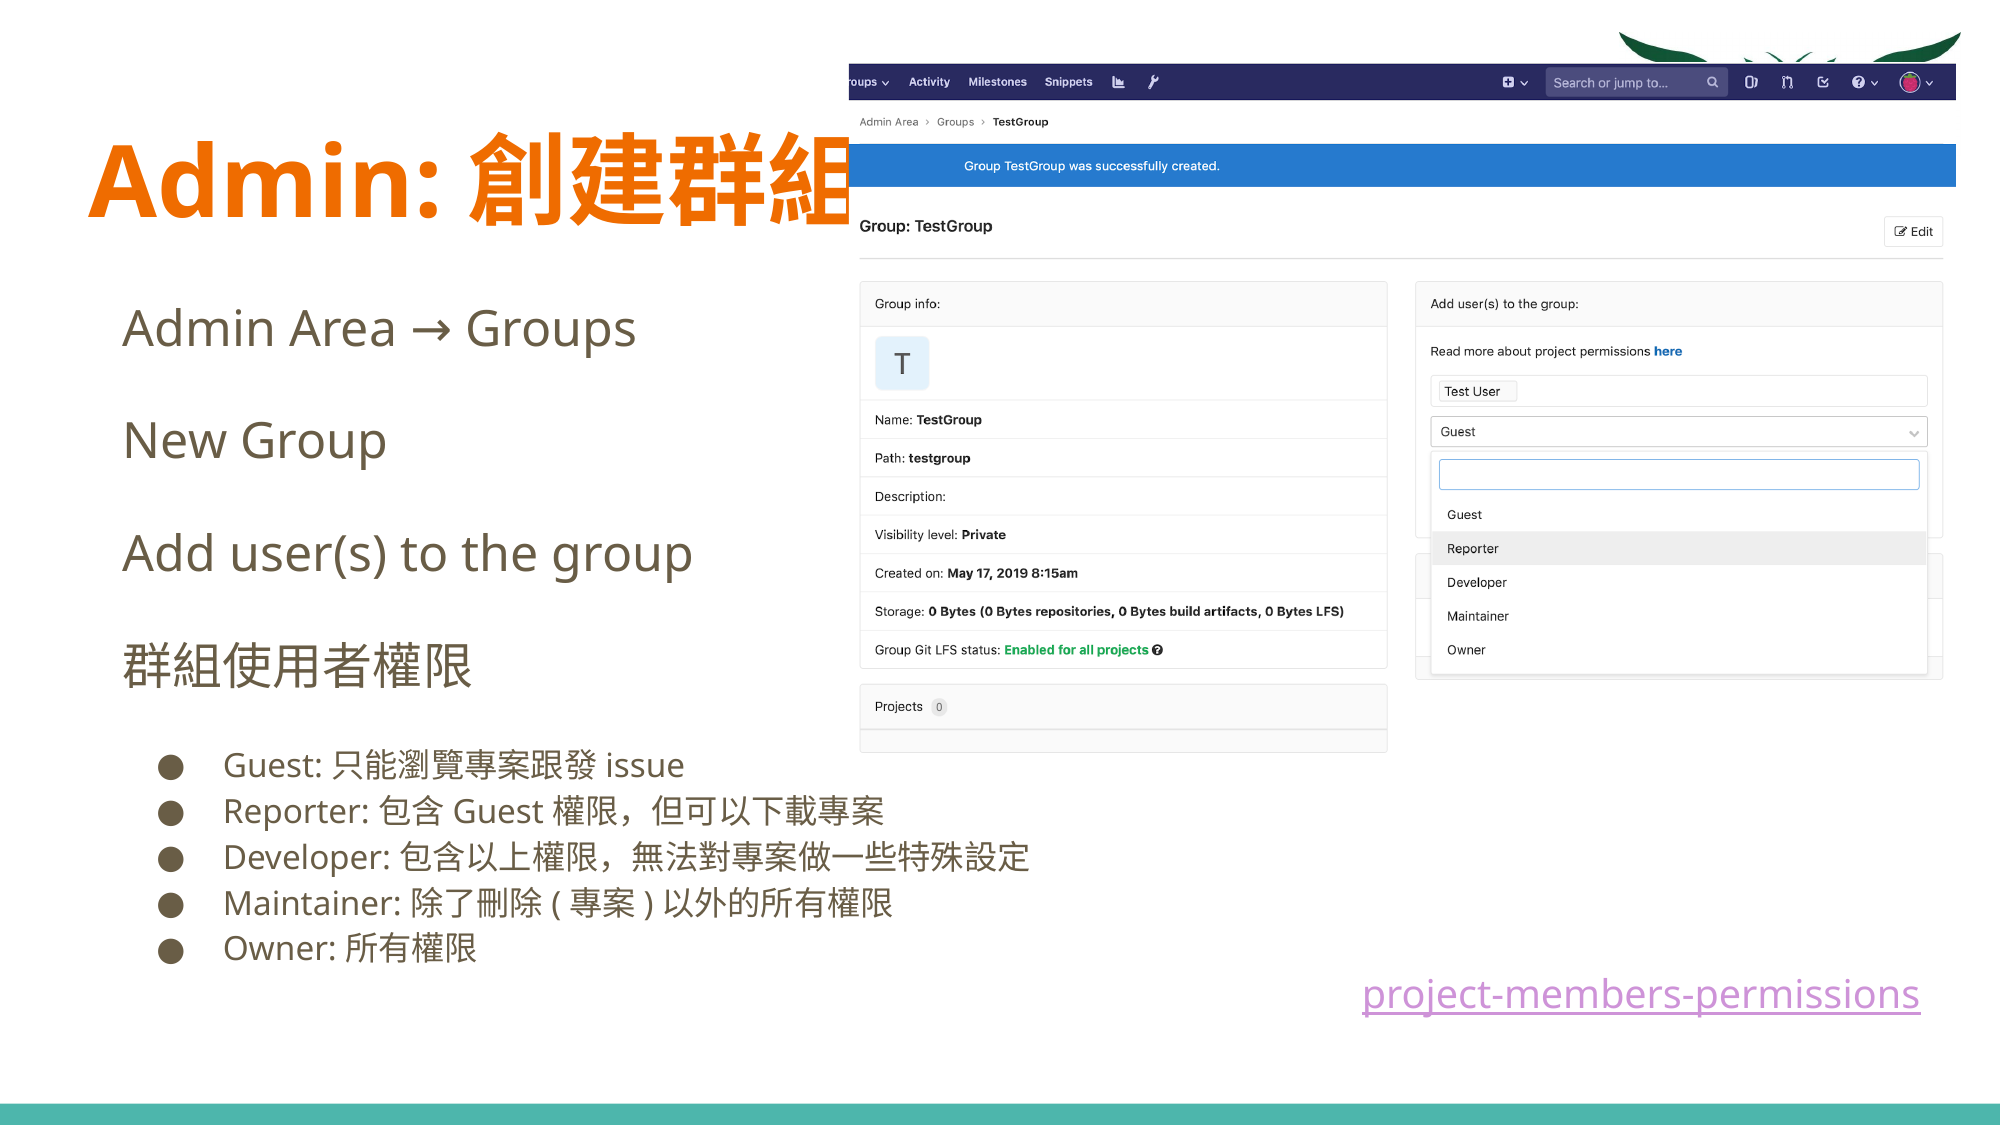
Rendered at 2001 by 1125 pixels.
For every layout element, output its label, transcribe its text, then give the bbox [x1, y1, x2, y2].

picture [848, 32, 1961, 760]
text_box Admin Area → Groups New Group Add user(s) to the group 群組使用者權限 Guest:只能瀏覽專案跟發issue Reporter:包含Guest權限，但可以下載專案 Developer:包含以上權限，無法對專案做一些特殊設定 Maintainer:除了刪除(專案)以外的所有權限 Owner:所有權限 [102, 267, 1956, 1049]
text_box project-members-permissions [1341, 948, 1956, 1031]
title Admin:創建群組 [68, 97, 843, 252]
